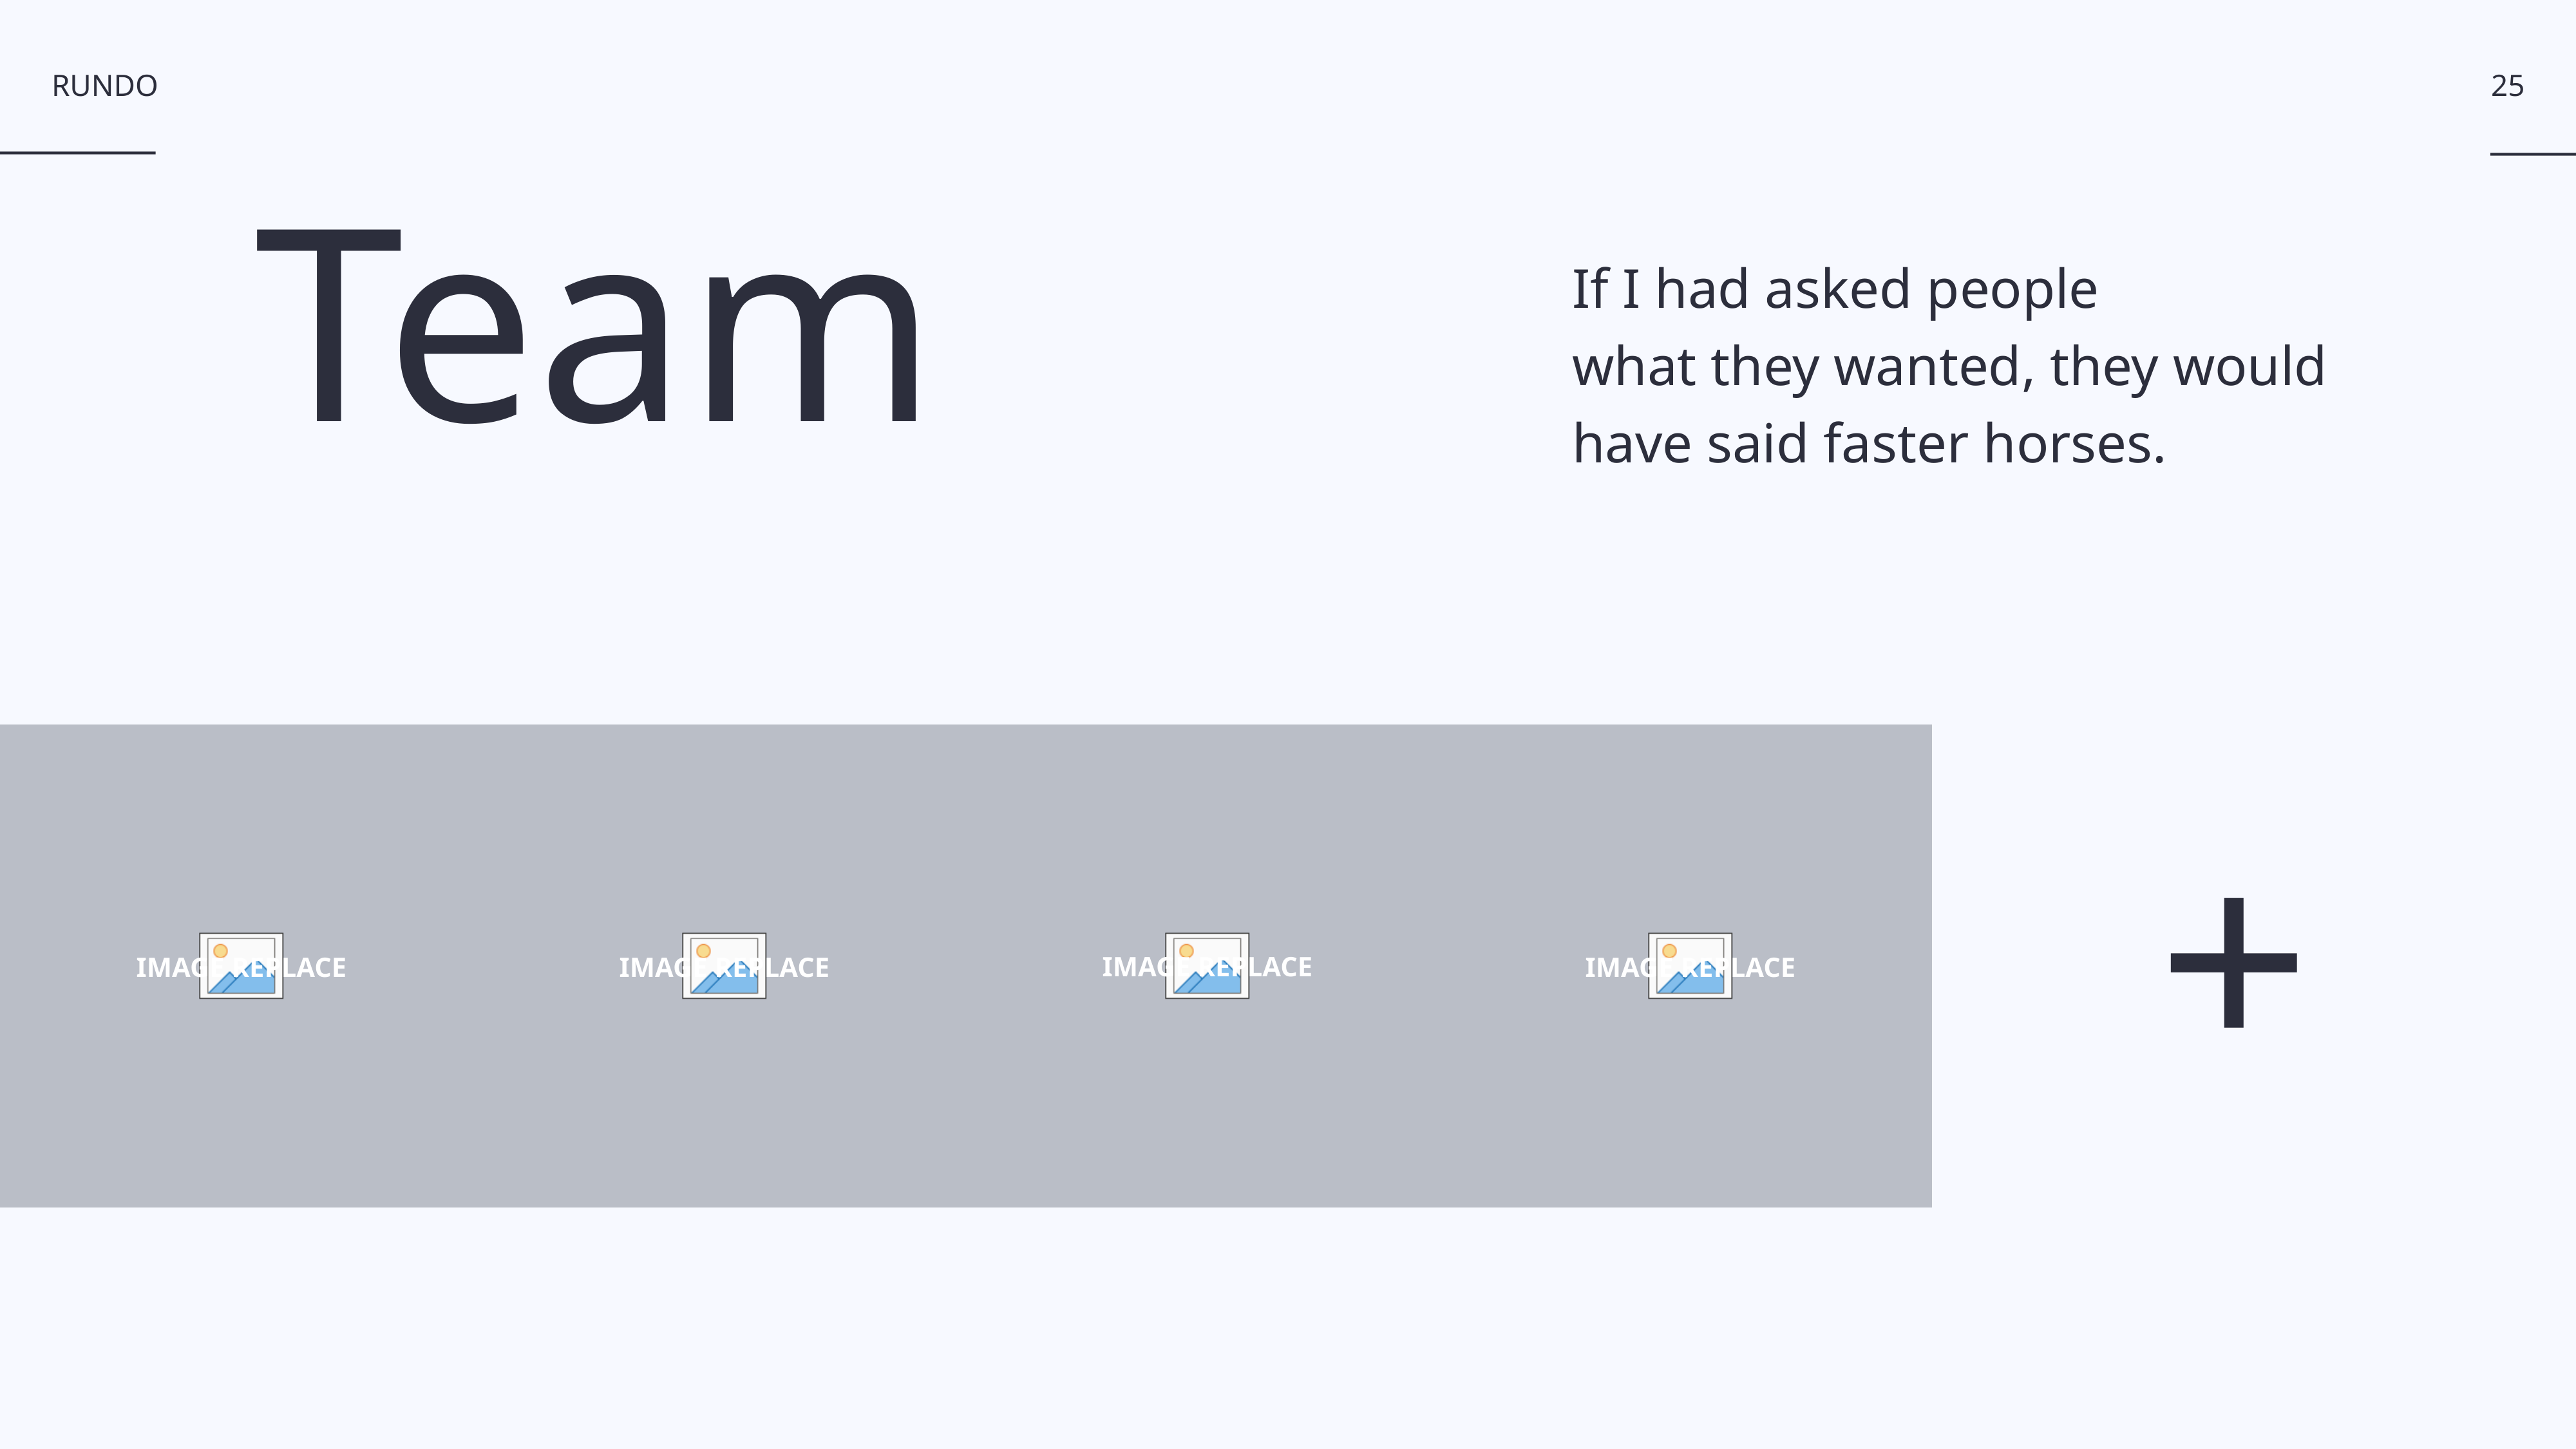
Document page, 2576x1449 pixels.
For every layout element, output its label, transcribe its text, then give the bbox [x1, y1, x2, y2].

picture [0, 724, 1933, 1208]
text_box + [2157, 789, 2312, 1112]
text_box If I had asked people what they wanted, they would have said faster horses. [1572, 242, 2328, 474]
slide_number 25 [2490, 66, 2526, 106]
text_box Team [254, 153, 938, 475]
